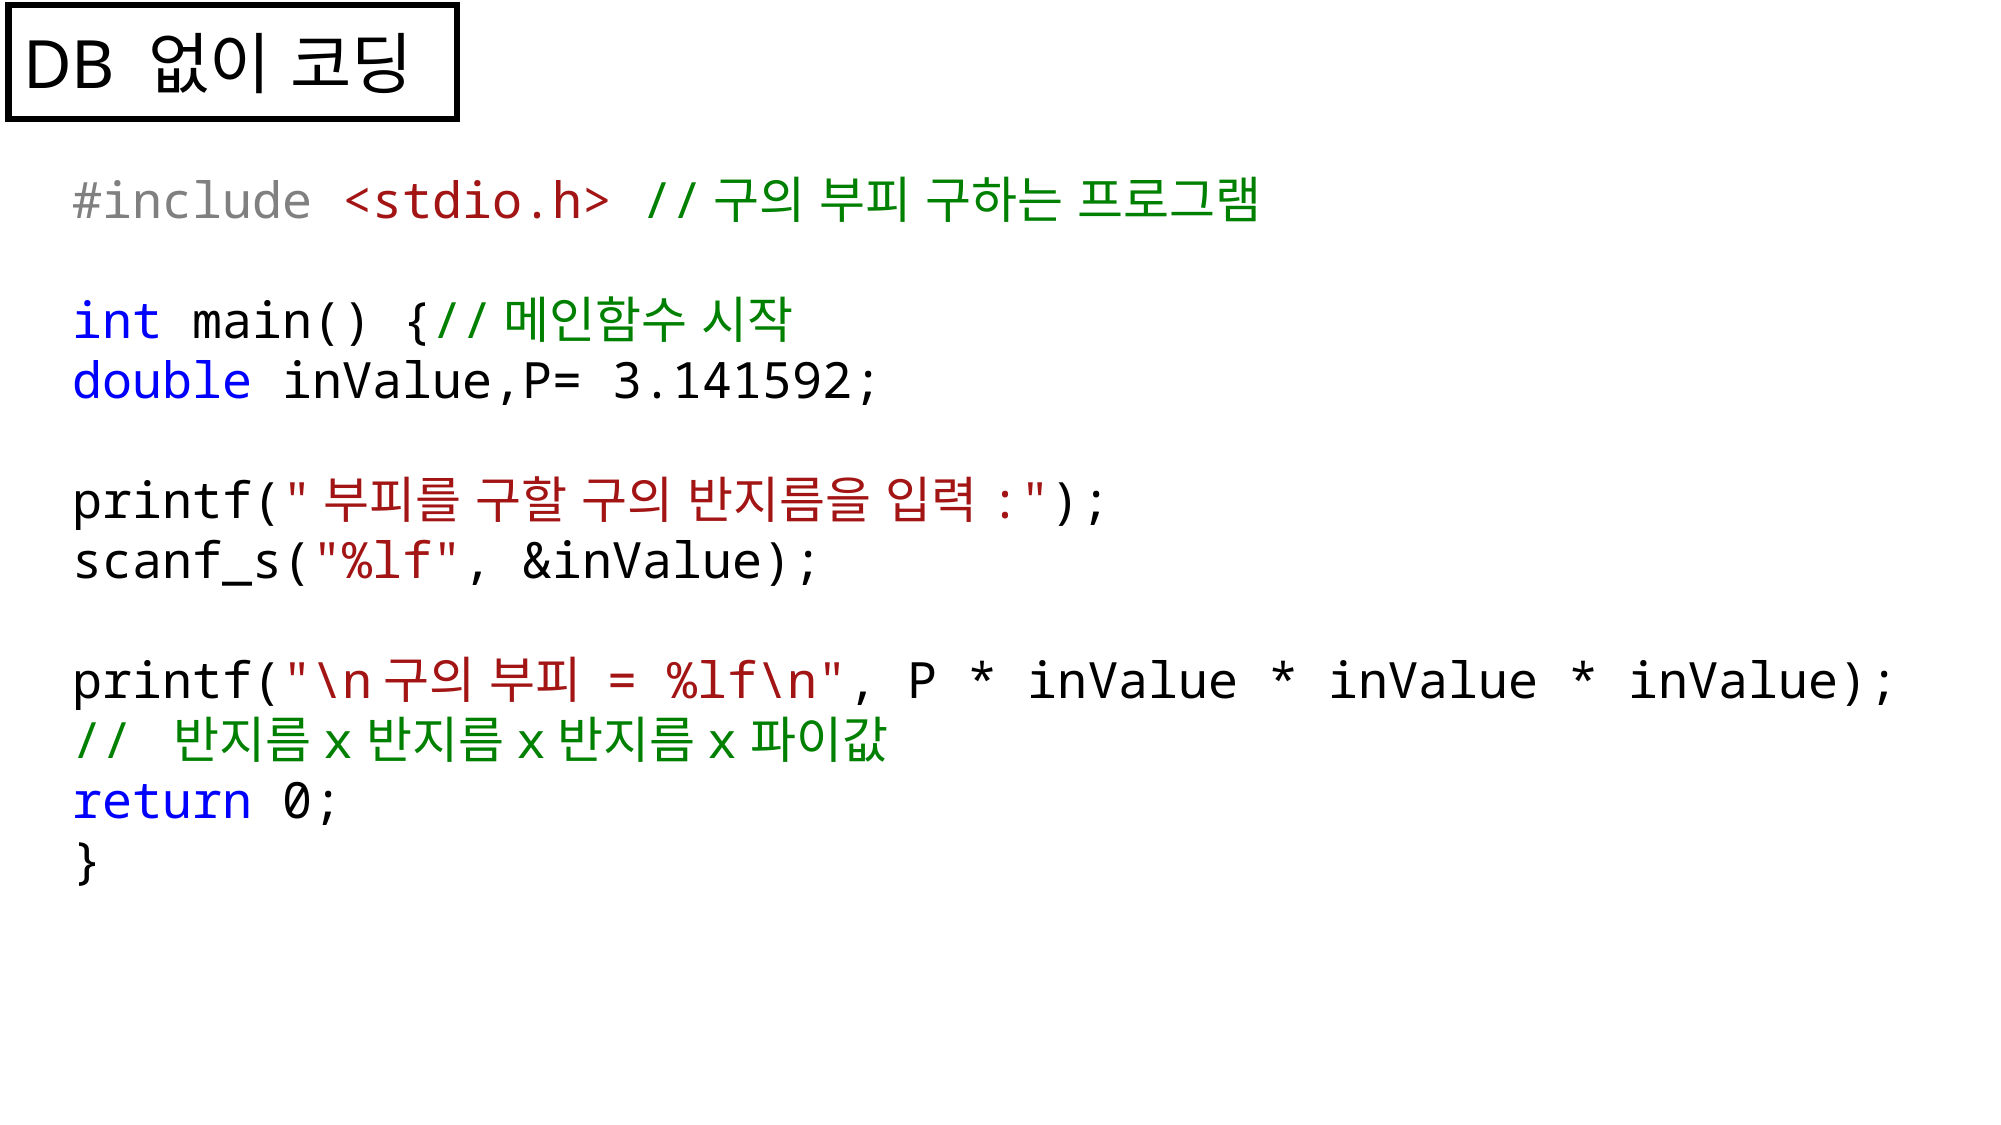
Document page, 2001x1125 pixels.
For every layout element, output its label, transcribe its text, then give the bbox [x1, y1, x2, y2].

text_box DB 없이 코딩 [7, 4, 458, 120]
text_box #include <stdio.h> //구의 부피 구하는 프로그램 int main() {//메인함수 시작 double inValue,P= 3.141592; printf("부피를 구할 구의 반지름을 입력:"); scanf_s("%lf", &inValue); printf("\n구의 부피 = %lf\n", P * inValue * inValue * inValue); // 반지름x반지름x반지름x파이값 return 0; } [57, 161, 1943, 896]
